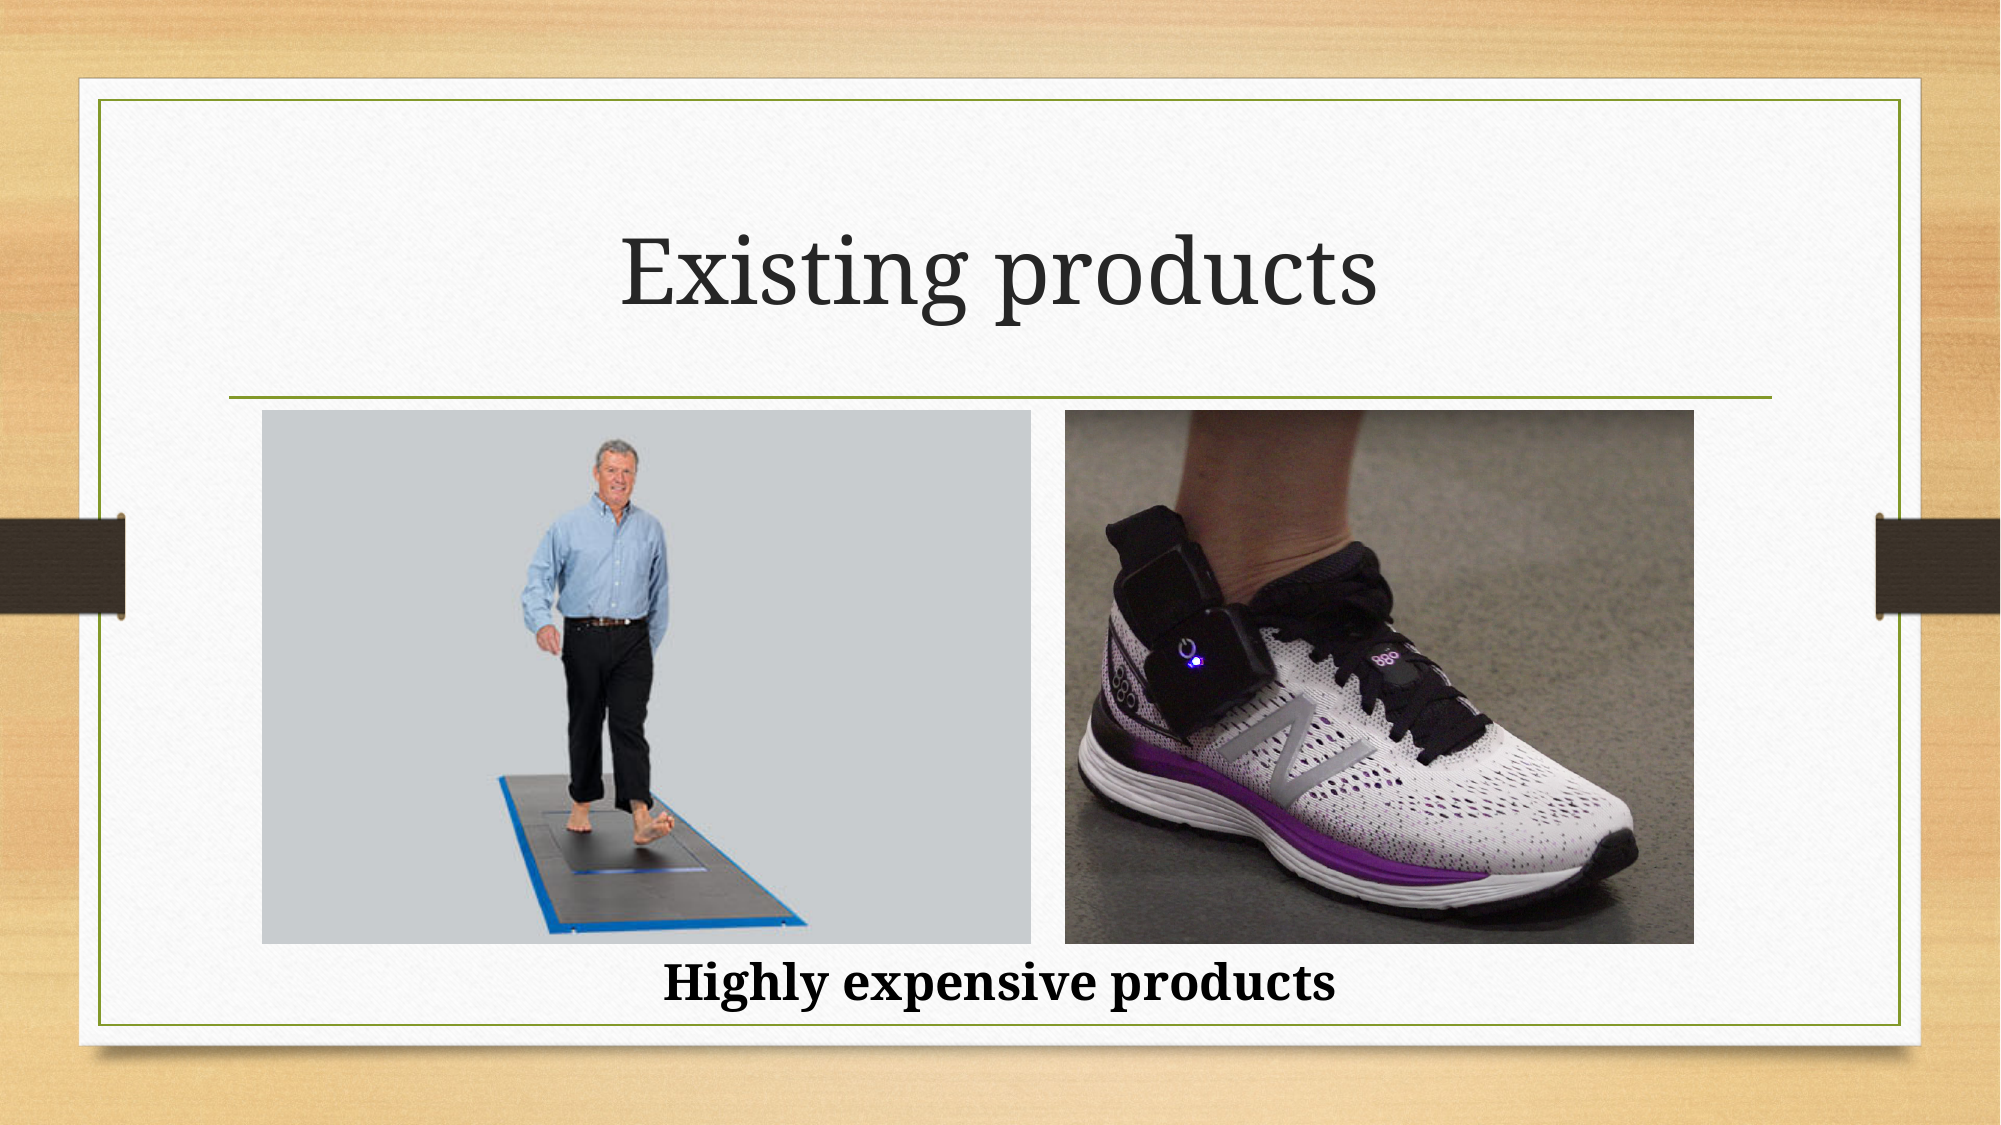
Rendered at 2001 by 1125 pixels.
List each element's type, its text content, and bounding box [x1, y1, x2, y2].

text_box Highly expensive products [407, 943, 1593, 1018]
picture [0, 0, 2001, 1125]
title Existing products [212, 161, 1788, 375]
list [261, 410, 1031, 944]
